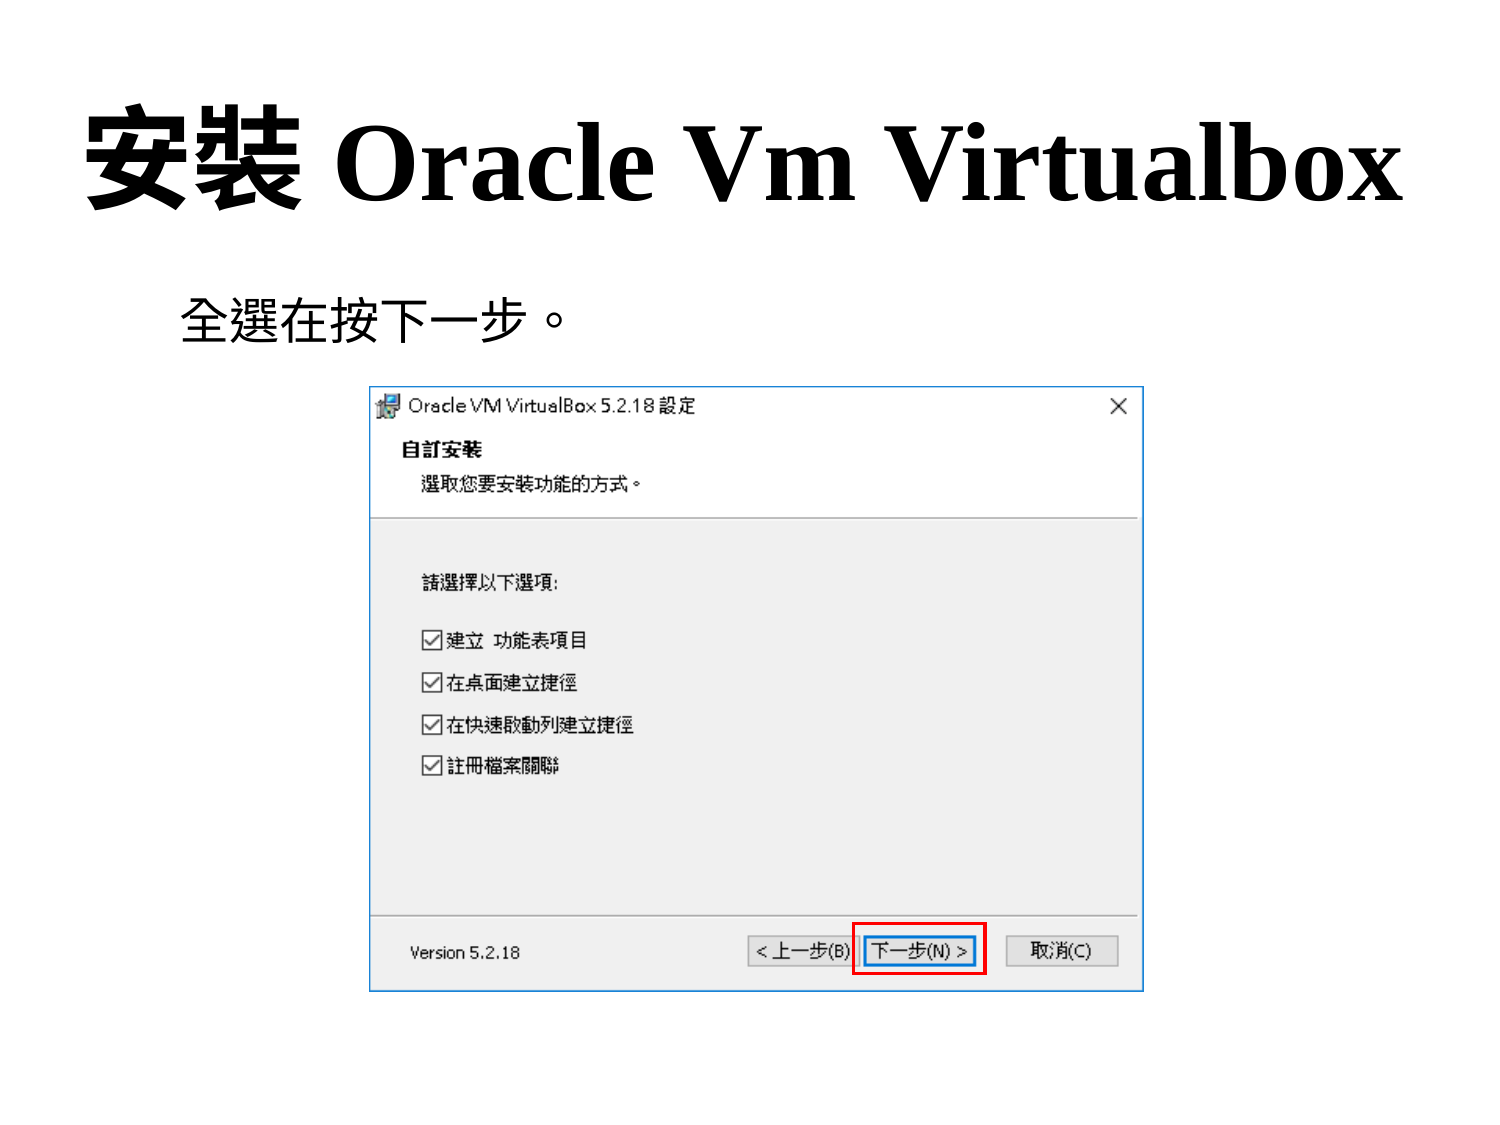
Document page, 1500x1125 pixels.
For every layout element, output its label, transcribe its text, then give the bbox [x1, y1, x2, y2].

picture [369, 386, 1144, 992]
text_box 安裝Oracle Vm Virtualbox [65, 80, 1448, 231]
text_box 全選在按下一步。 [164, 281, 1314, 357]
